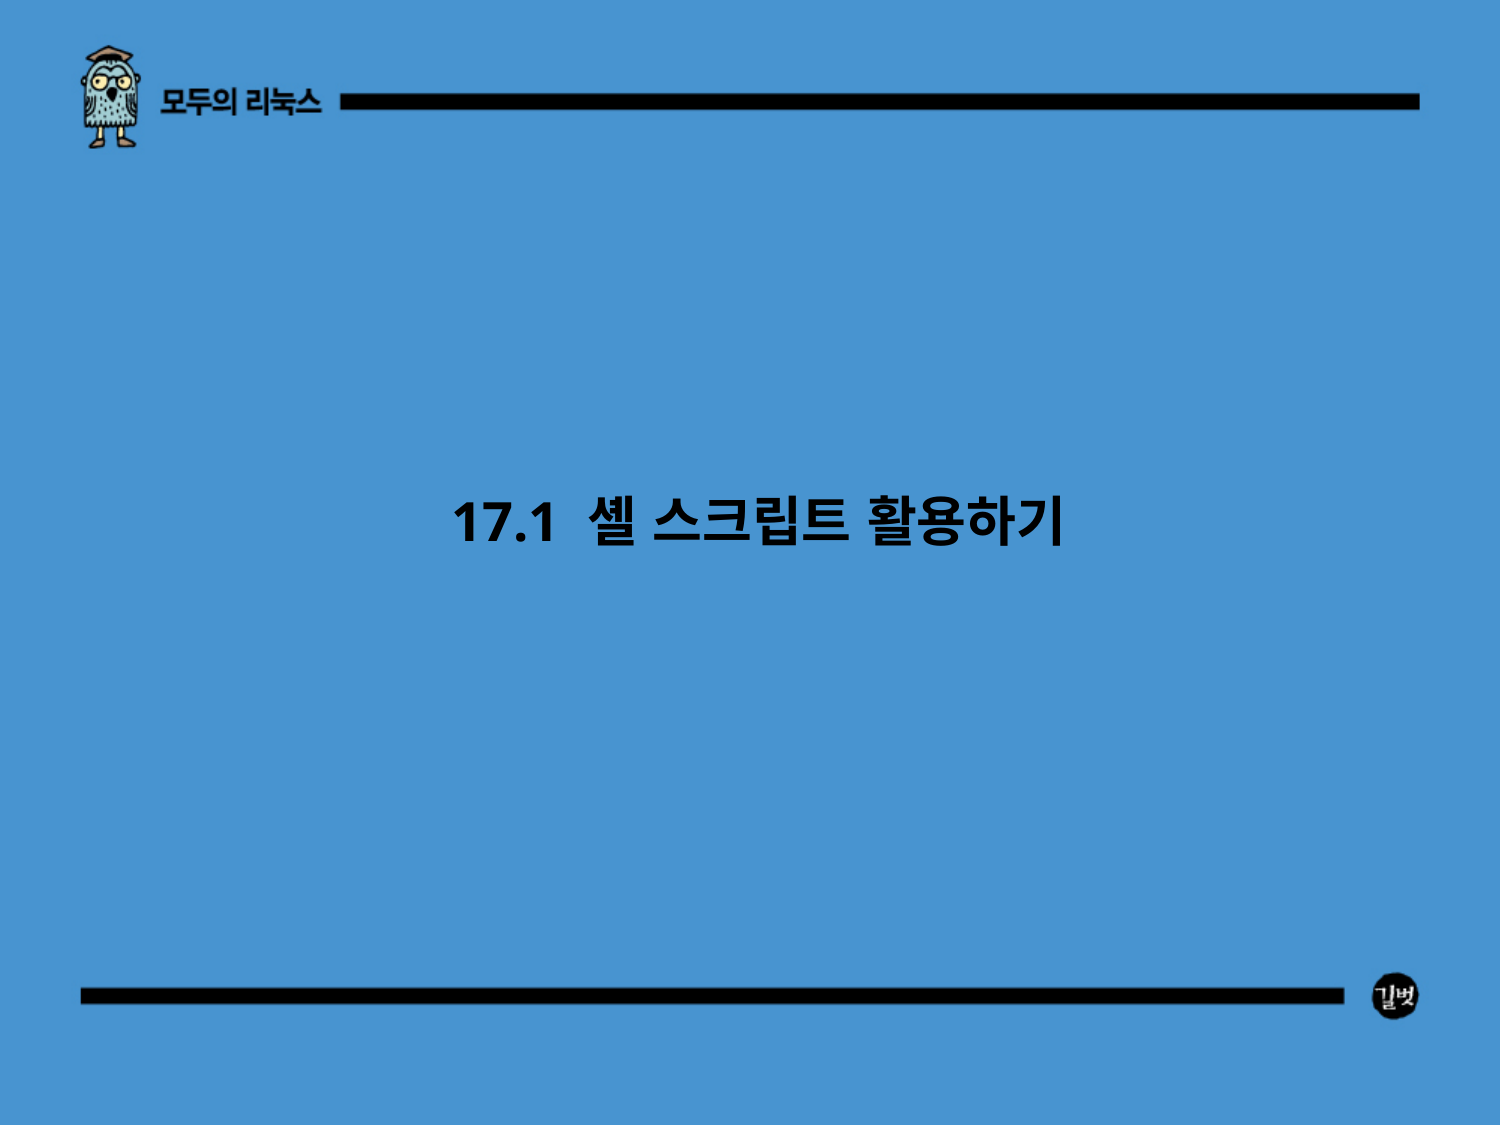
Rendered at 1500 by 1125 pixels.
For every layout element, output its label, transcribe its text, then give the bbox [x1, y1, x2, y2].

text_box 17.1 셸 스크립트 활용하기 [69, 427, 1450, 560]
picture [0, 0, 1500, 1125]
